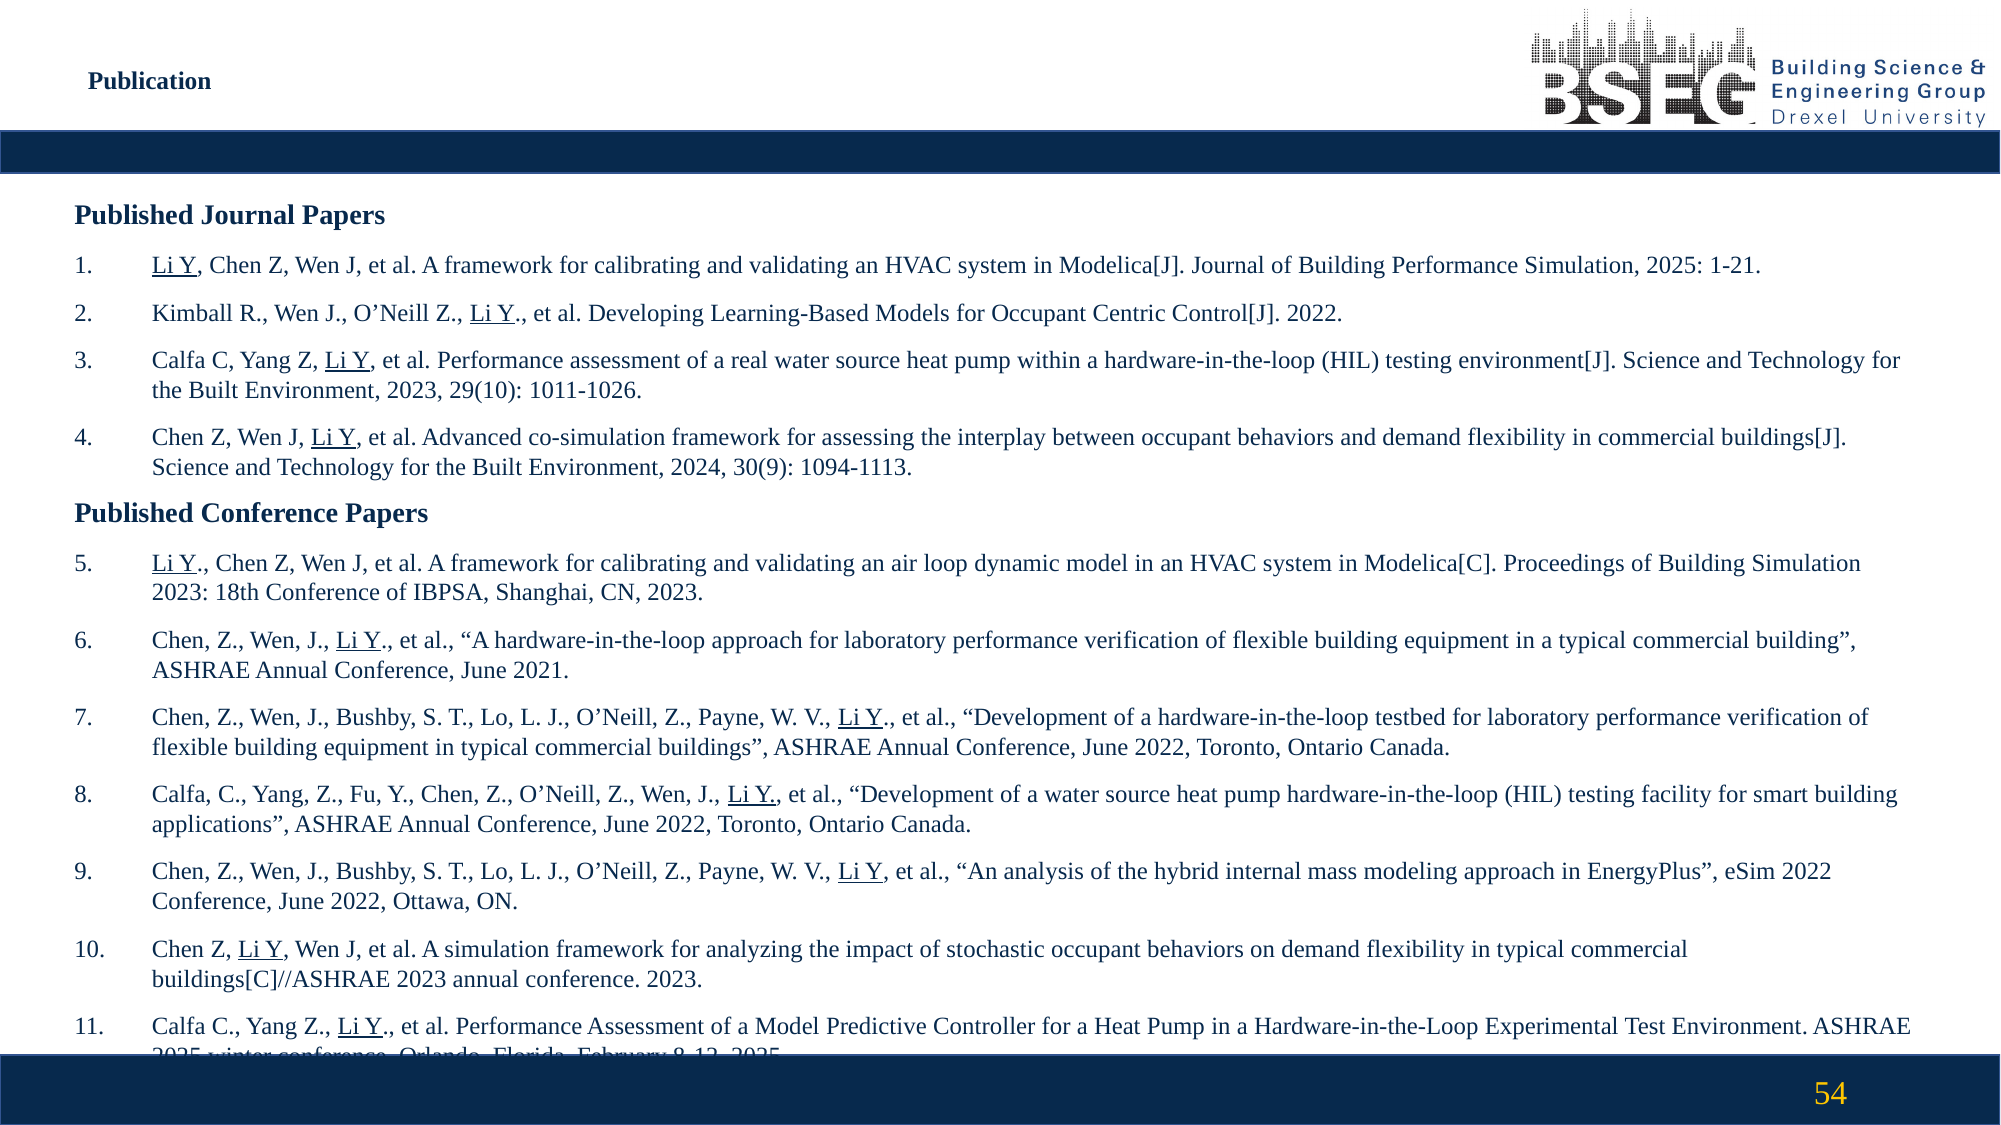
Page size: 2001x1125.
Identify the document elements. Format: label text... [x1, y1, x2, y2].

text_box Published Journal Papers Li Y, Chen Z, Wen J, et al. A framework for calibrating and validating an HVAC system in Modelica[J]. Journal of Building Performance Simulation, 2025: 1-21. Kimball R., Wen J., O’Neill Z., Li Y., et al. Developing Learning-Based Models for Occupant Centric Control[J]. 2022. Calfa C, Yang Z, Li Y, et al. Performance assessment of a real water source heat pump within a hardware-in-the-loop (HIL) testing environment[J]. Science and Technology for the Built Environment, 2023, 29(10): 1011-1026. Chen Z, Wen J, Li Y, et al. Advanced co-simulation framework for assessing the interplay between occupant behaviors and demand flexibility in commercial buildings[J]. Science and Technology for the Built Environment, 2024, 30(9): 1094-1113. Published Conference Papers Li Y., Chen Z, Wen J, et al. A framework for calibrating and validating an air loop dynamic model in an HVAC system in Modelica[C]. Proceedings of Building Simulation 2023: 18th Conference of IBPSA, Shanghai, CN, 2023. Chen, Z., Wen, J., Li Y., et al., “A hardware-in-the-loop approach for laboratory performance verification of flexible building equipment in a typical commercial building”, ASHRAE Annual Conference, June 2021. Chen, Z., Wen, J., Bushby, S. T., Lo, L. J., O’Neill, Z., Payne, W. V., Li Y., et al., “Development of a hardware-in-the-loop testbed for laboratory performance verification of flexible building equipment in typical commercial buildings”, ASHRAE Annual Conference, June 2022, Toronto, Ontario Canada. Calfa, C., Yang, Z., Fu, Y., Chen, Z., O’Neill, Z., Wen, J., Li Y., et al., “Development of a water source heat pump hardware-in-the-loop (HIL) testing facility for smart building applications”, ASHRAE Annual Conference, June 2022, Toronto, Ontario Canada. Chen, Z., Wen, J., Bushby, S. T., Lo, L. J., O’Neill, Z., Payne, W. V., Li Y, et al., “An analysis of the hybrid internal mass modeling approach in EnergyPlus”, eSim 2022 Conference, June 2022, Ottawa, ON. Chen Z, Li Y, Wen J, et al. A simulation framework for analyzing the impact of stochastic occupant behaviors on demand flexibility in typical commercial buildings[C]//ASHRAE 2023 annual conference. 2023. Calfa C., Yang Z., Li Y., et al. Performance Assessment of a Model Predictive Controller for a Heat Pump in a Hardware-in-the-Loop Experimental Test Environment. ASHRAE 2025 winter conference, Orlando, Florida, February 8-12, 2025. [59, 193, 1941, 1080]
title Publication [72, 59, 1863, 103]
slide_number 54 [1412, 1080, 1863, 1121]
picture [1524, 7, 1994, 129]
